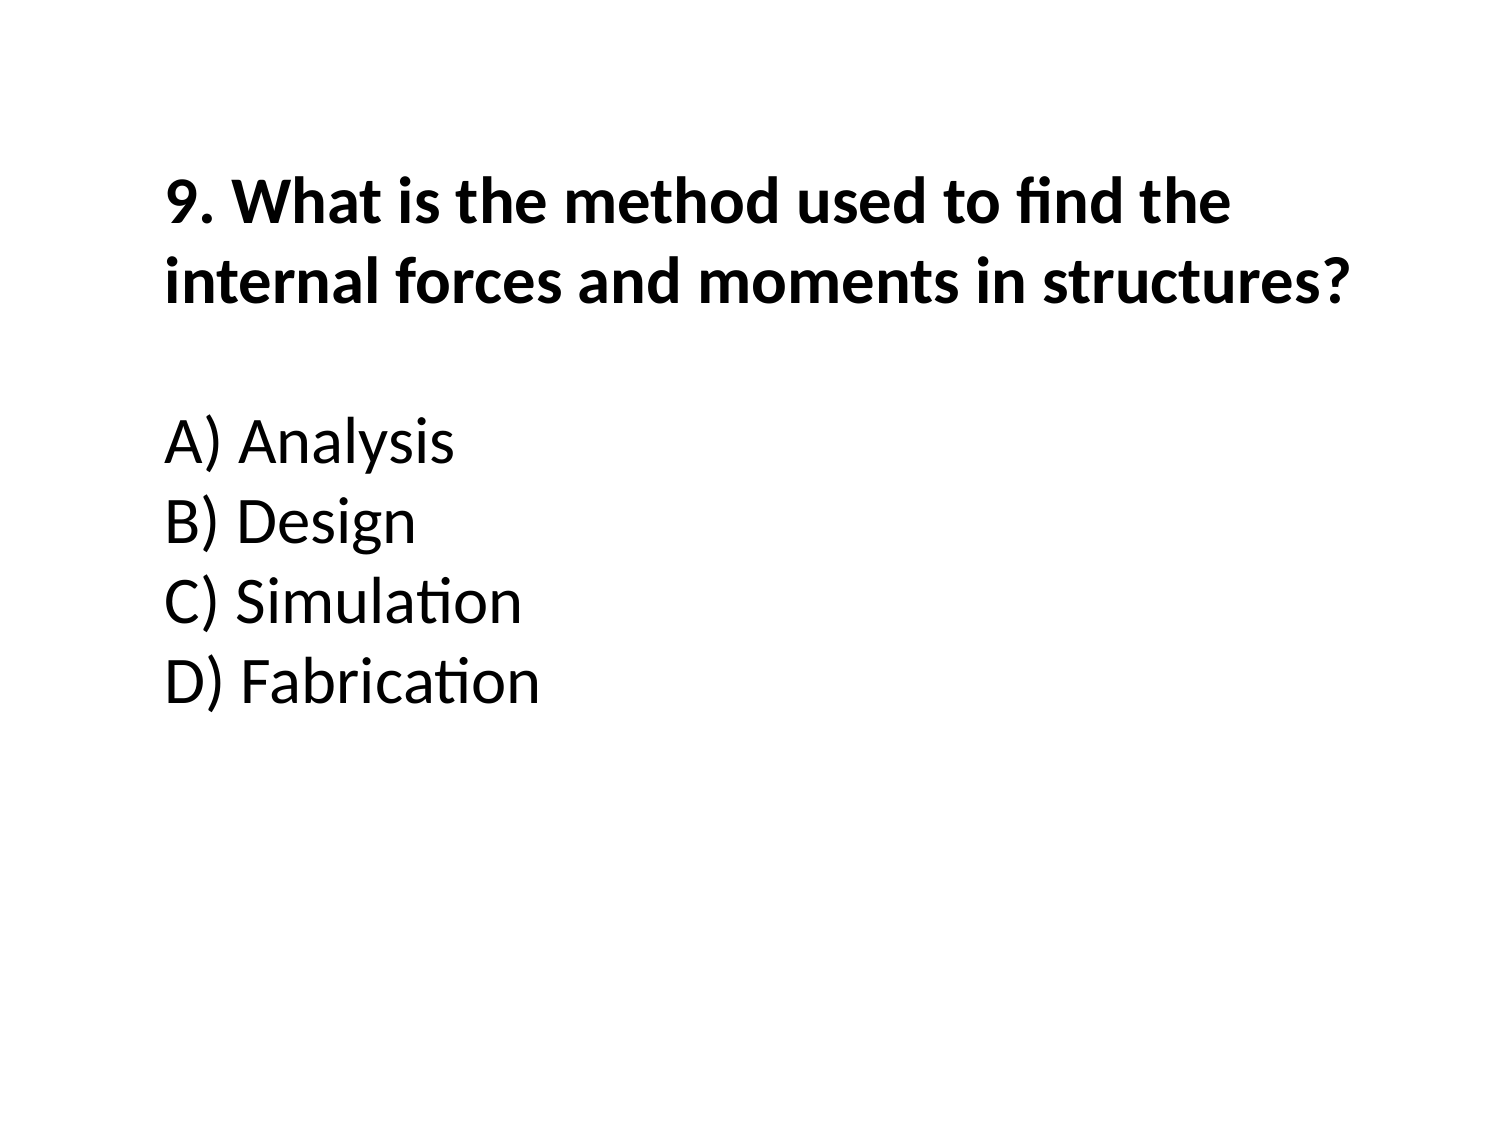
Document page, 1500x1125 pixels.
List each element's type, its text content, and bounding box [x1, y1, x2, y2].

text_box 9. What is the method used to find the internal forces and moments in structures? A) Analysis B) Design C) Simulation D) Fabrication [150, 149, 1425, 725]
